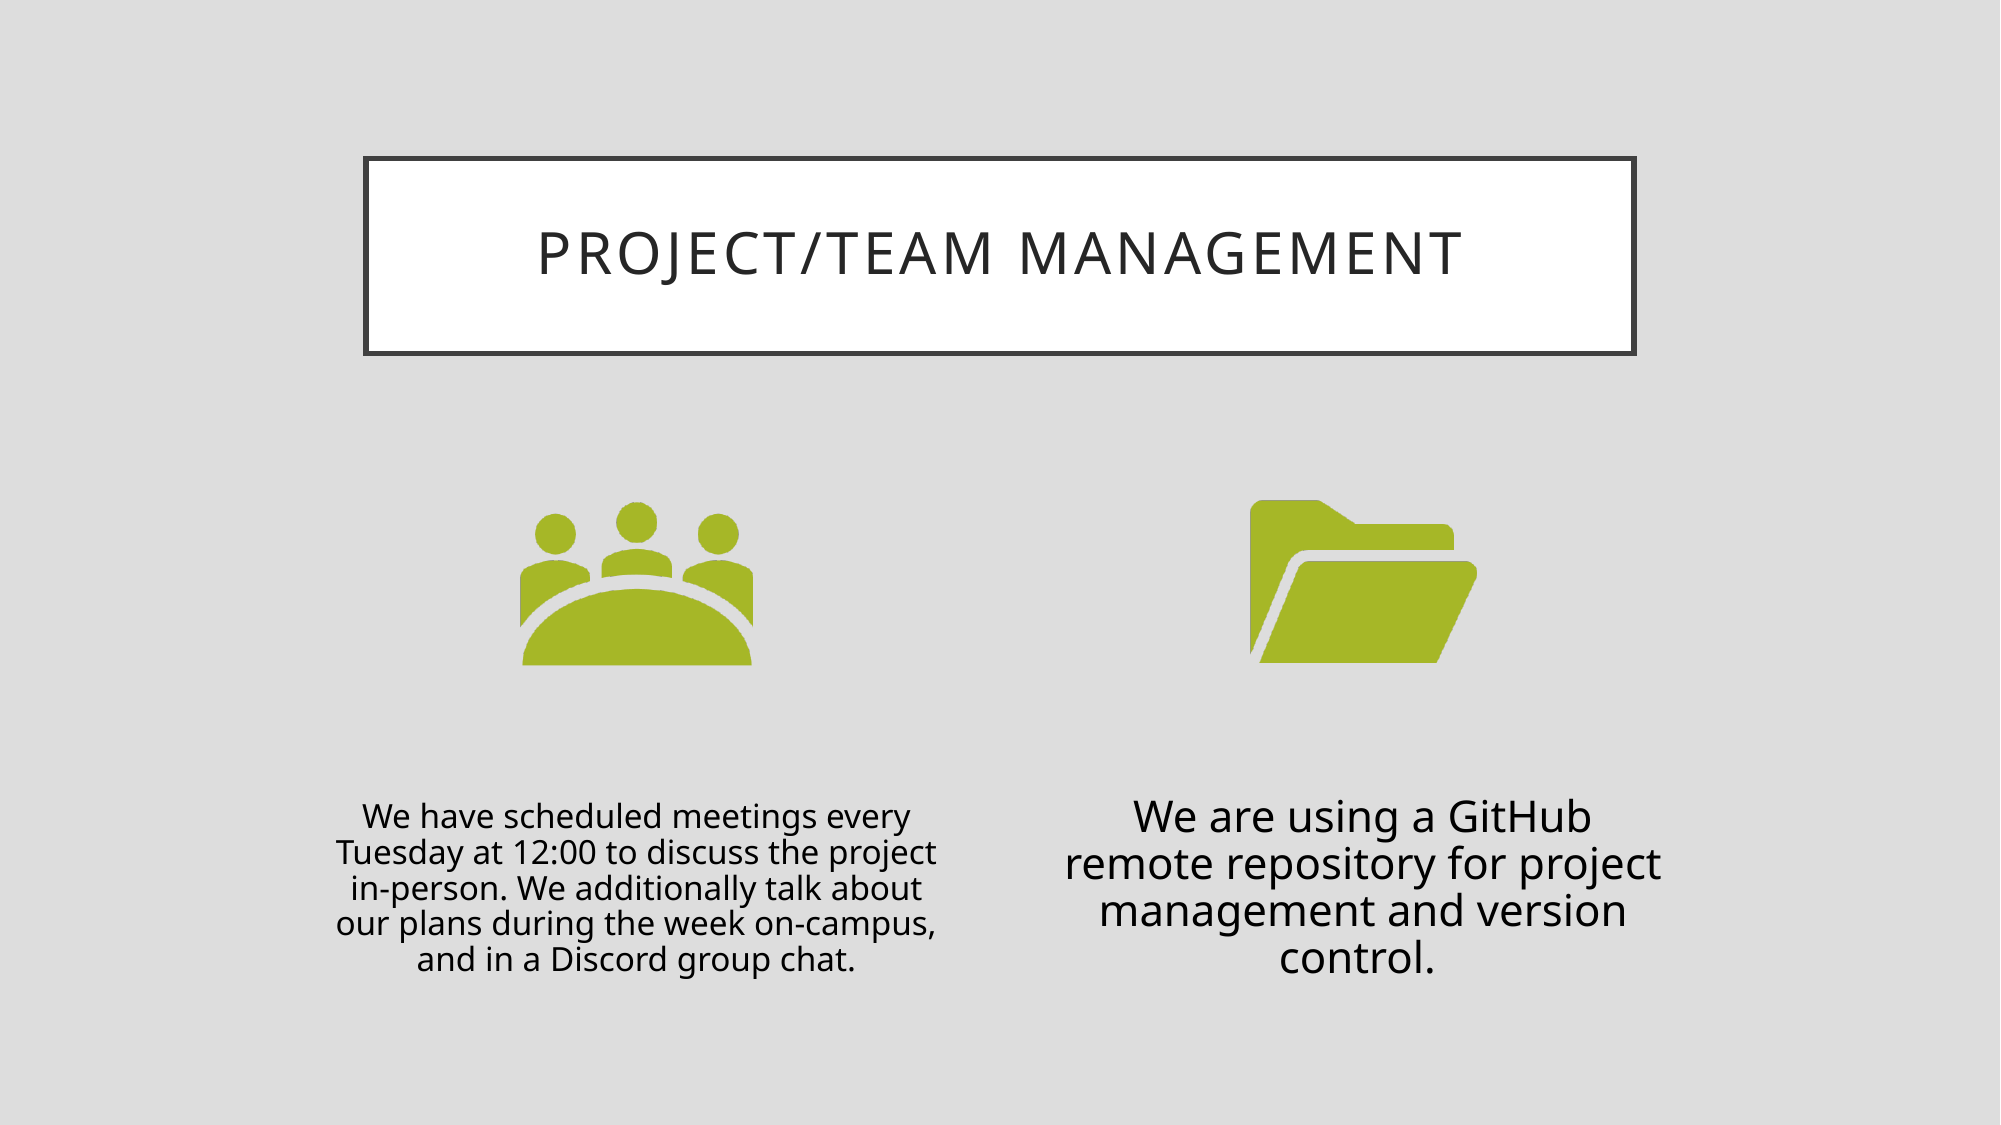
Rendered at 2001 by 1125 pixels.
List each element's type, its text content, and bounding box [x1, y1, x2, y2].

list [155, 432, 1845, 942]
title Project/Team Management [363, 156, 1637, 356]
